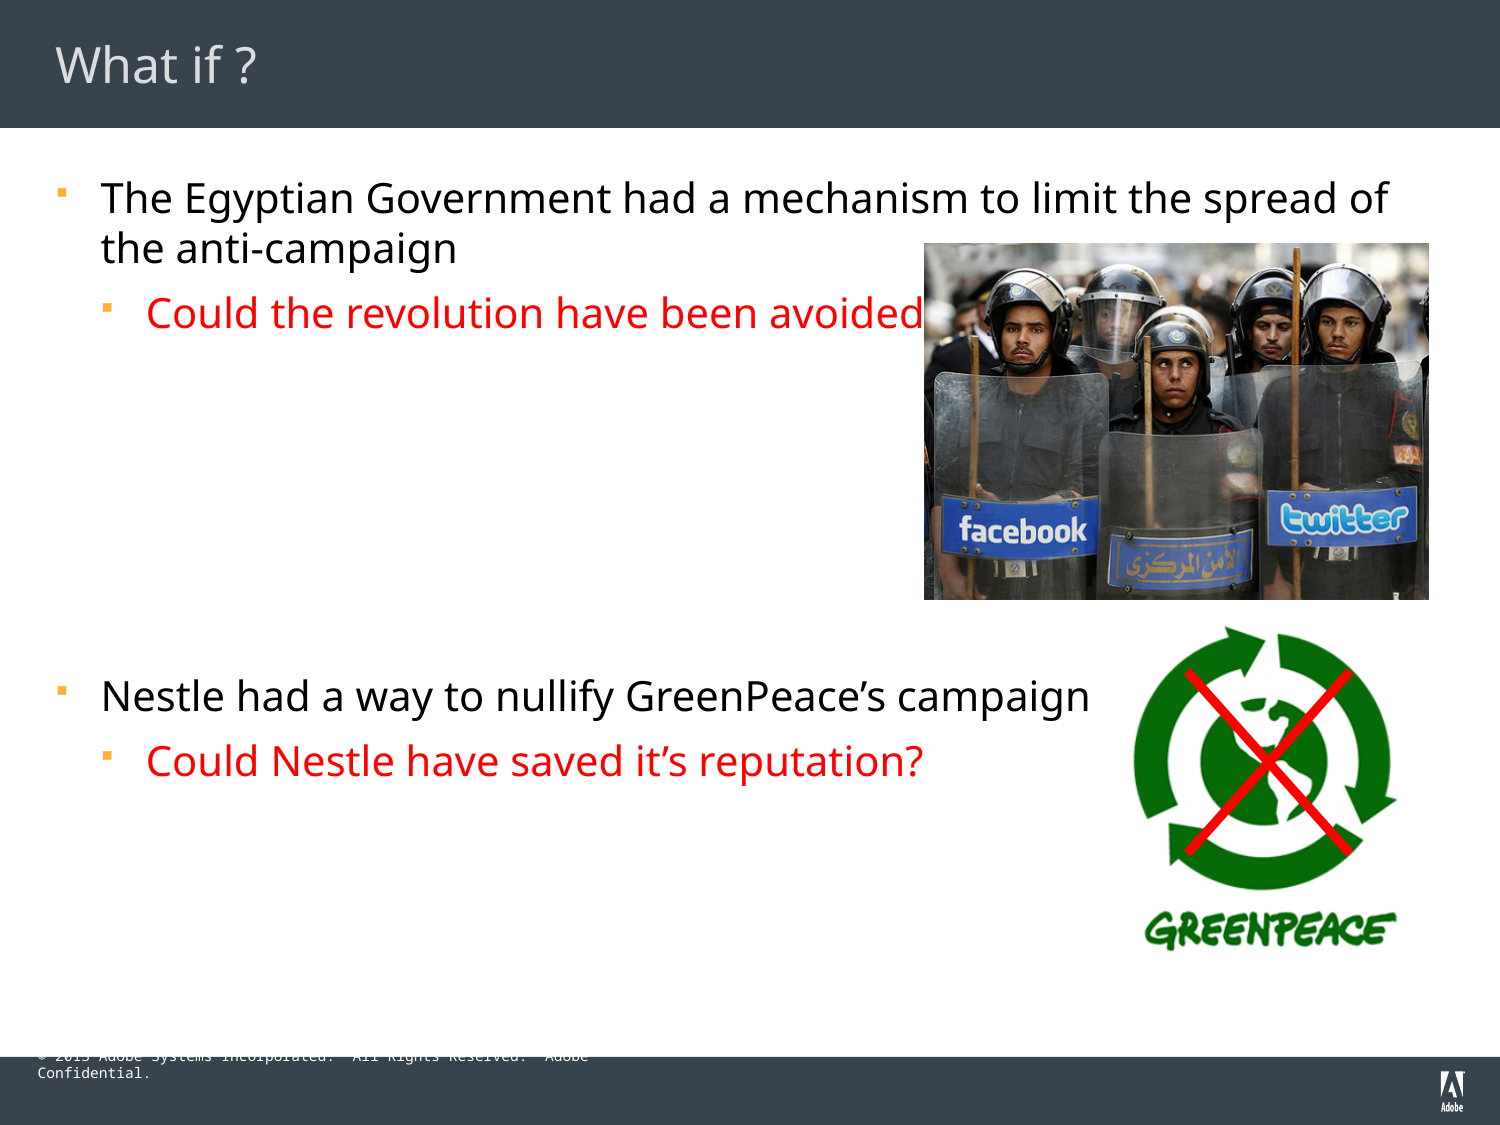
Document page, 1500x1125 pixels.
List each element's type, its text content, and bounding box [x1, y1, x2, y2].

picture [1113, 624, 1413, 963]
picture [924, 243, 1429, 601]
list The Egyptian Government had a mechanism to limit the spread of the anti-campaign Could the revolution have been avoided? Nestle had a way to nullify GreenPeace’s campaign Could Nestle have saved it’s reputation? [37, 162, 1463, 1013]
title What if ? [37, 30, 1463, 98]
